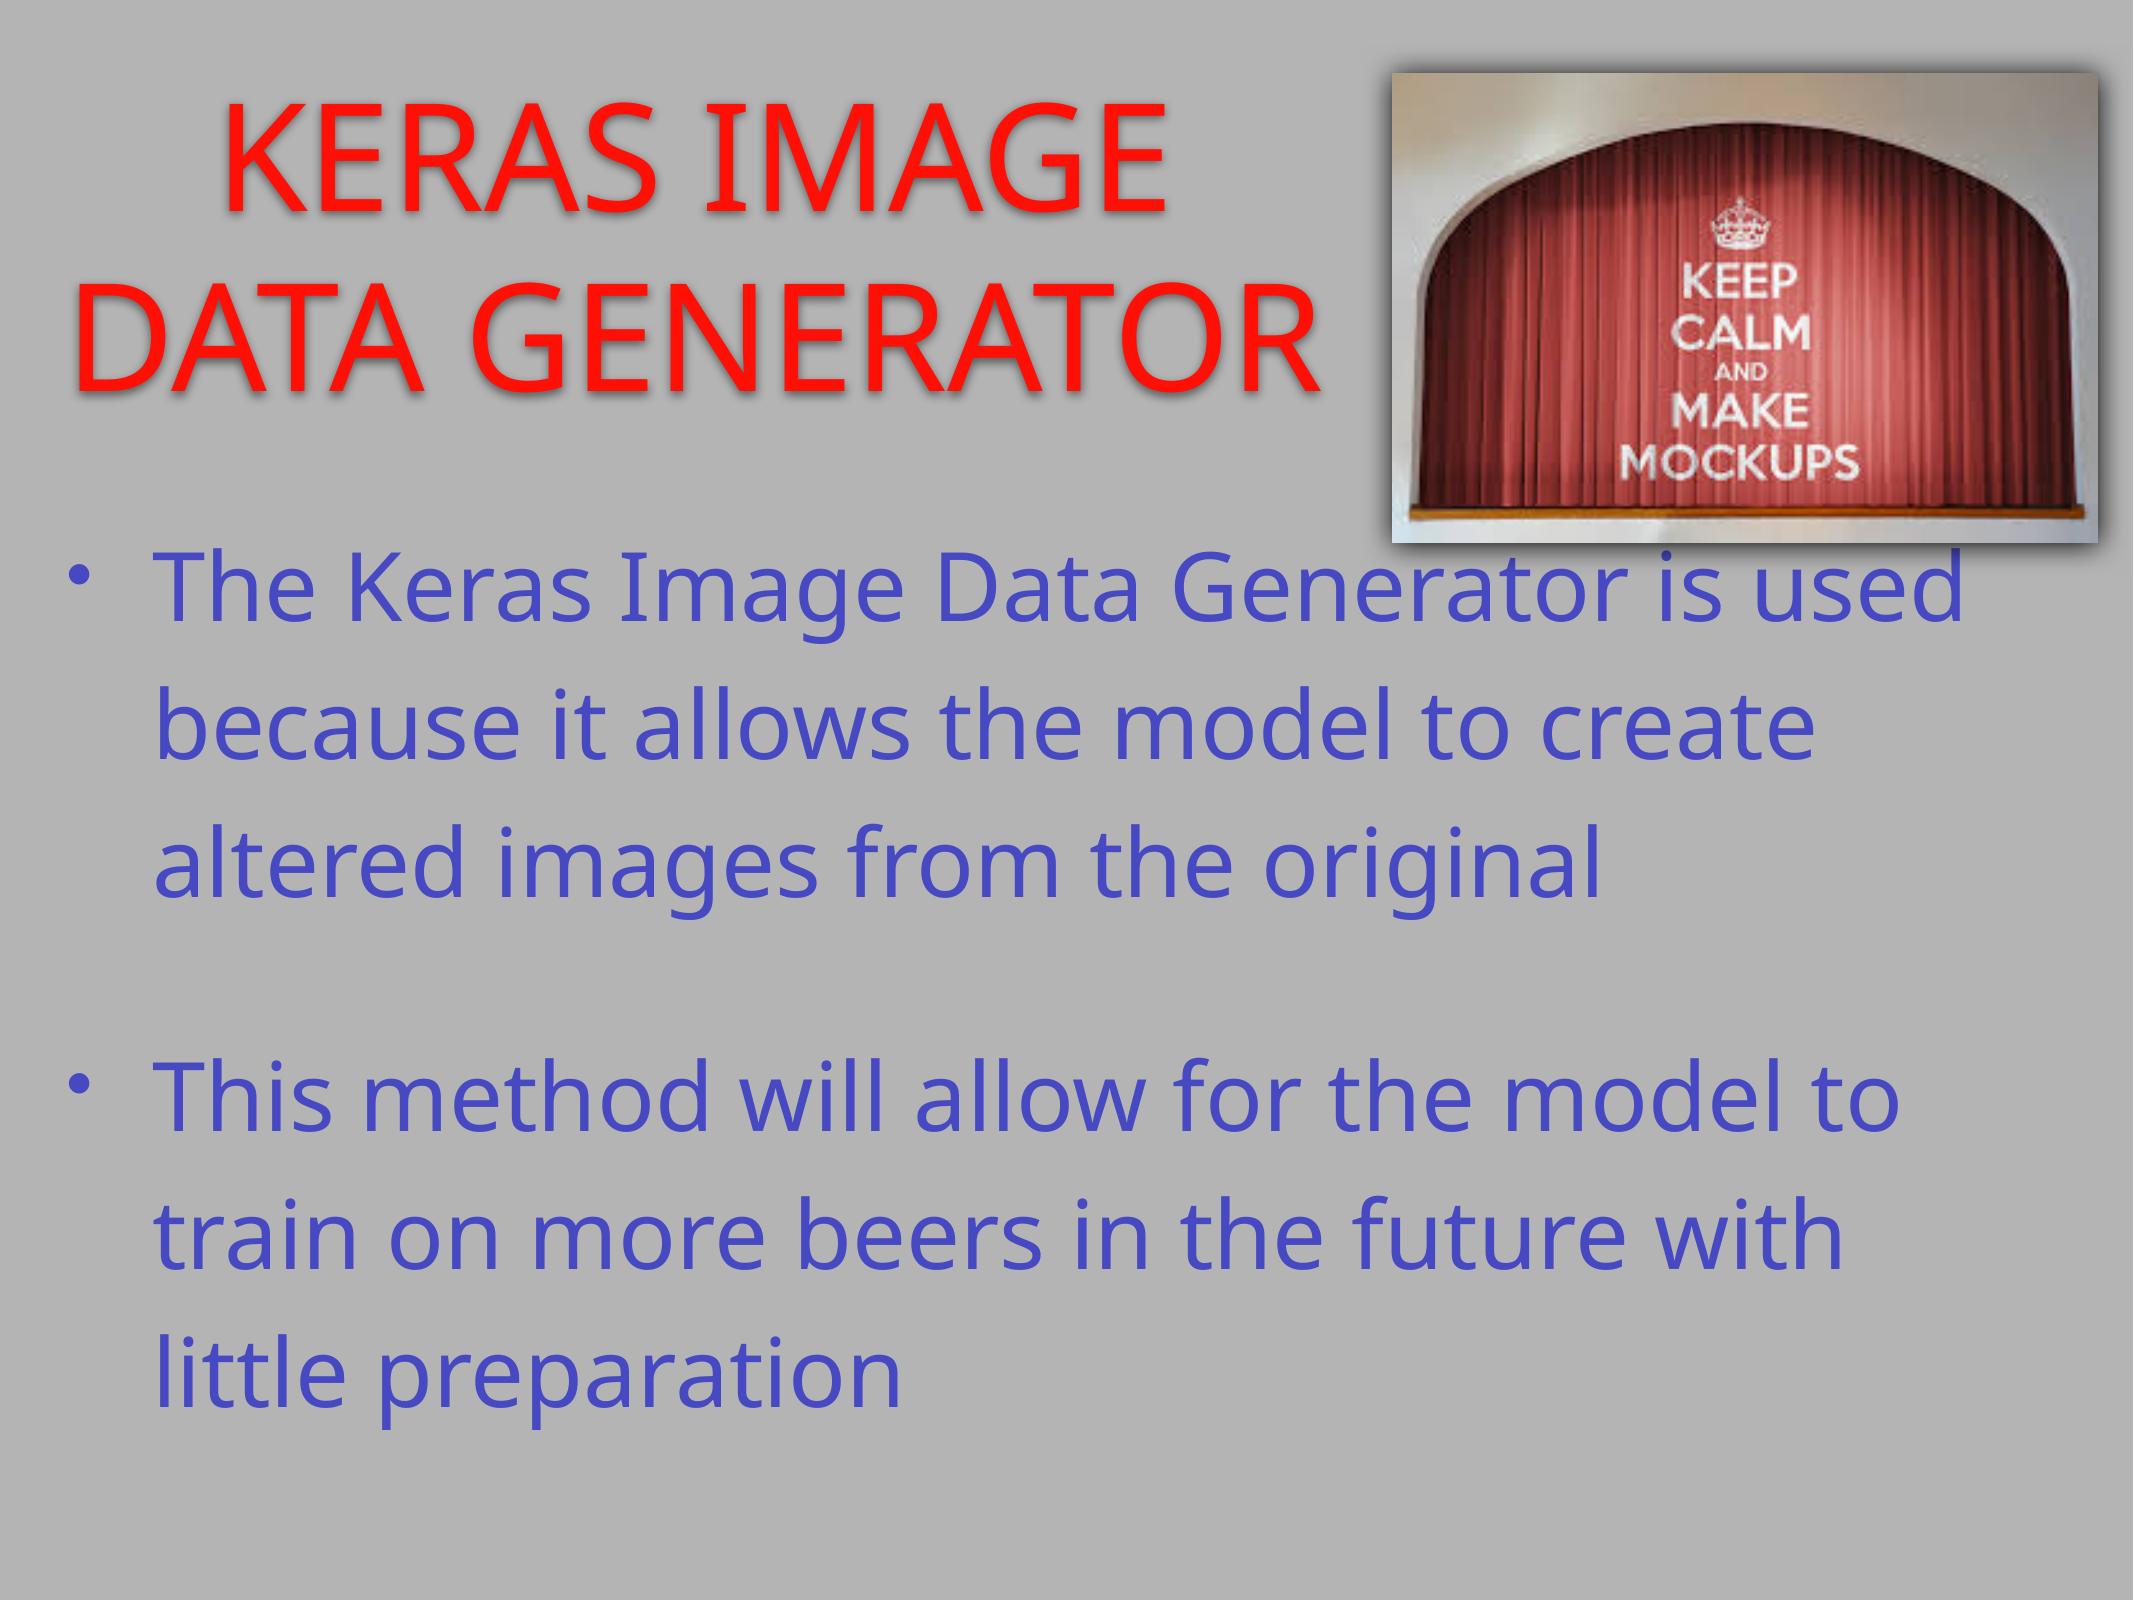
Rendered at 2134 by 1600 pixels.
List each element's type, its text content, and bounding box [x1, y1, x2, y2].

title Keras Image data generator [20, 41, 1369, 443]
list The Keras Image Data Generator is used because it allows the model to create altered images from the original This method will allow for the model to train on more beers in the future with little preparation [57, 447, 2076, 1482]
picture [1392, 73, 2098, 543]
